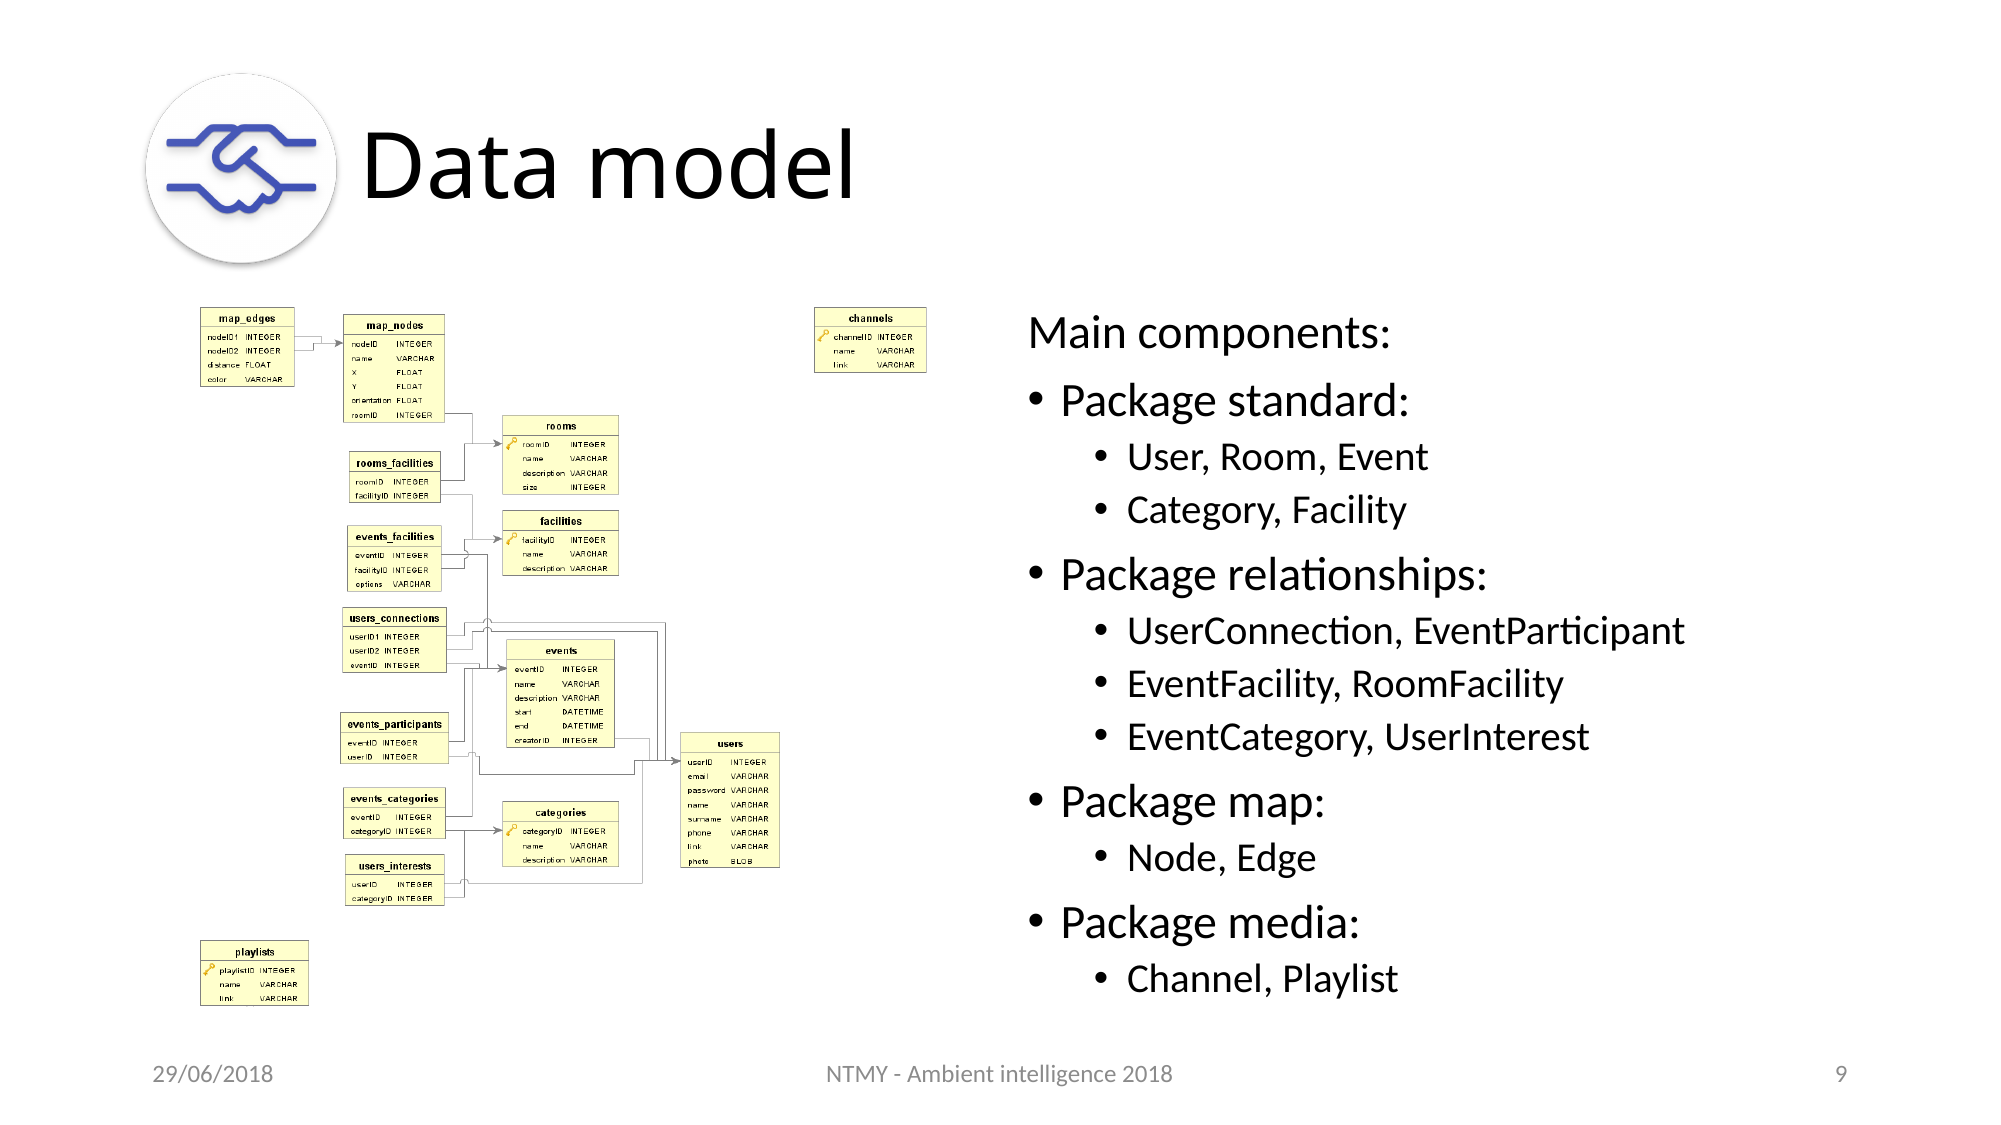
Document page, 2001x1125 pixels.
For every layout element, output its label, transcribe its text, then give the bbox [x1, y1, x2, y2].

list Main components: Package standard: User, Room, Event Category, Facility Package relationships: UserConnection, EventParticipant EventFacility, RoomFacility EventCategory, UserInterest Package map: Node, Edge Package media: Channel, Playlist [1012, 299, 1863, 1014]
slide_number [137, 1042, 588, 1103]
slide_number 9 [1412, 1042, 1863, 1103]
title Data model [344, 59, 1863, 278]
footer NTMY - Ambient intelligence 2018 [662, 1042, 1338, 1103]
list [192, 299, 933, 1014]
picture [137, 65, 344, 272]
